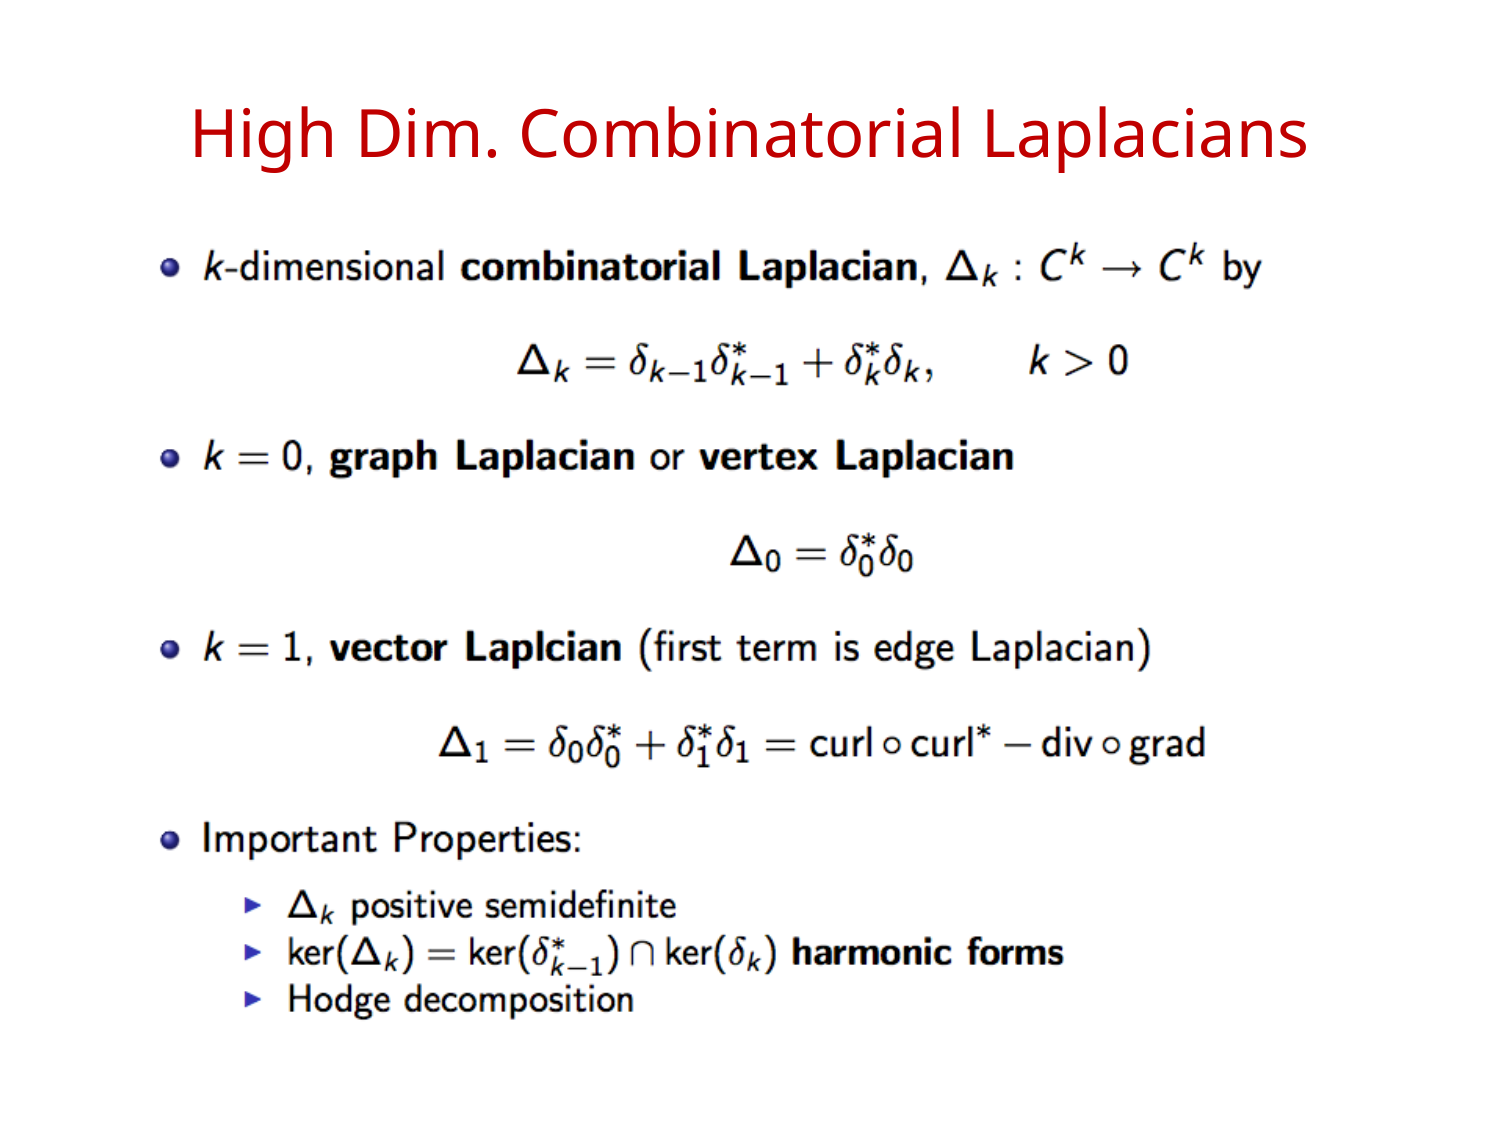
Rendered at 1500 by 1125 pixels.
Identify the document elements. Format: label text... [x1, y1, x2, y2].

title High Dim. Combinatorial Laplacians [0, 37, 1500, 226]
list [137, 224, 1346, 1049]
